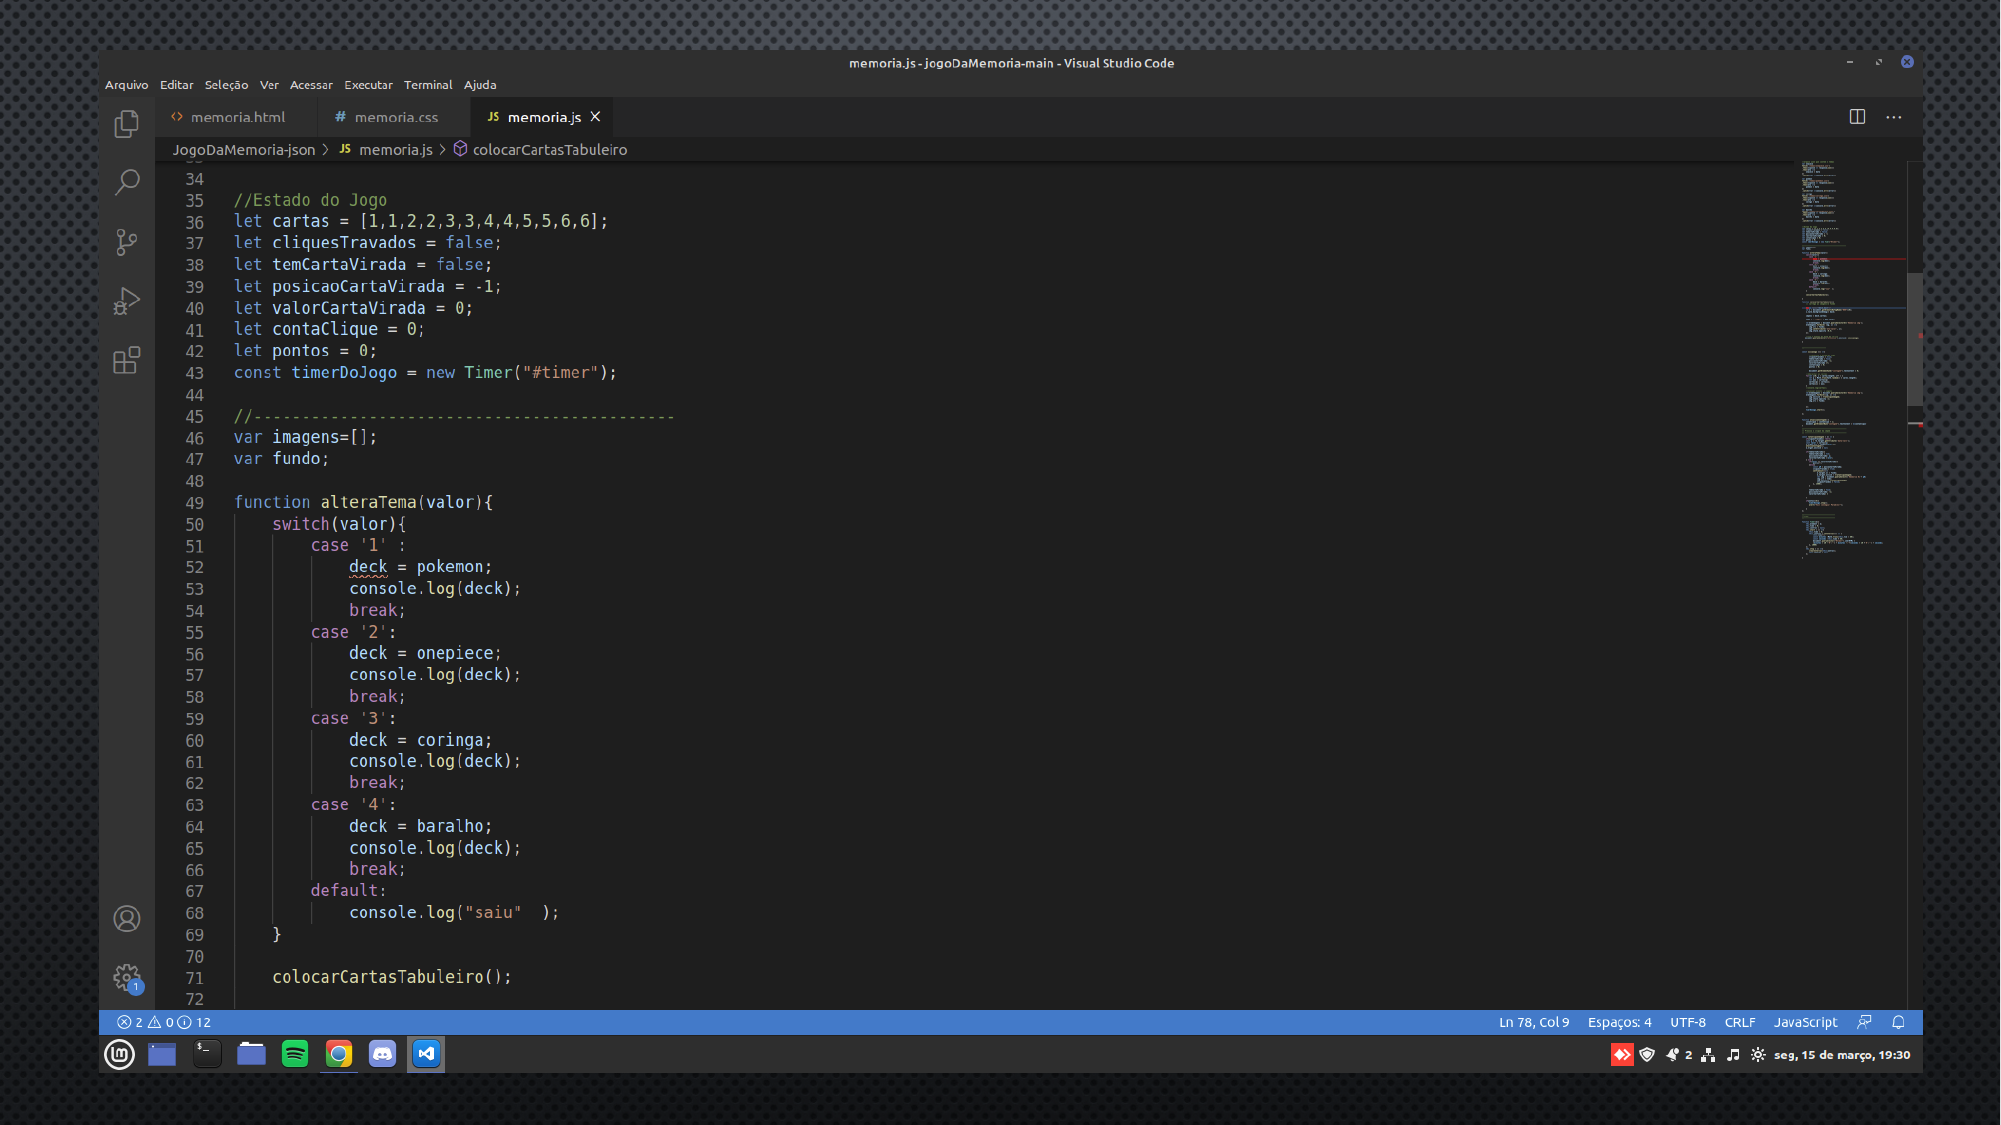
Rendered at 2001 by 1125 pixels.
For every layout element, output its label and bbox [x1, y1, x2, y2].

picture [99, 50, 1923, 1074]
